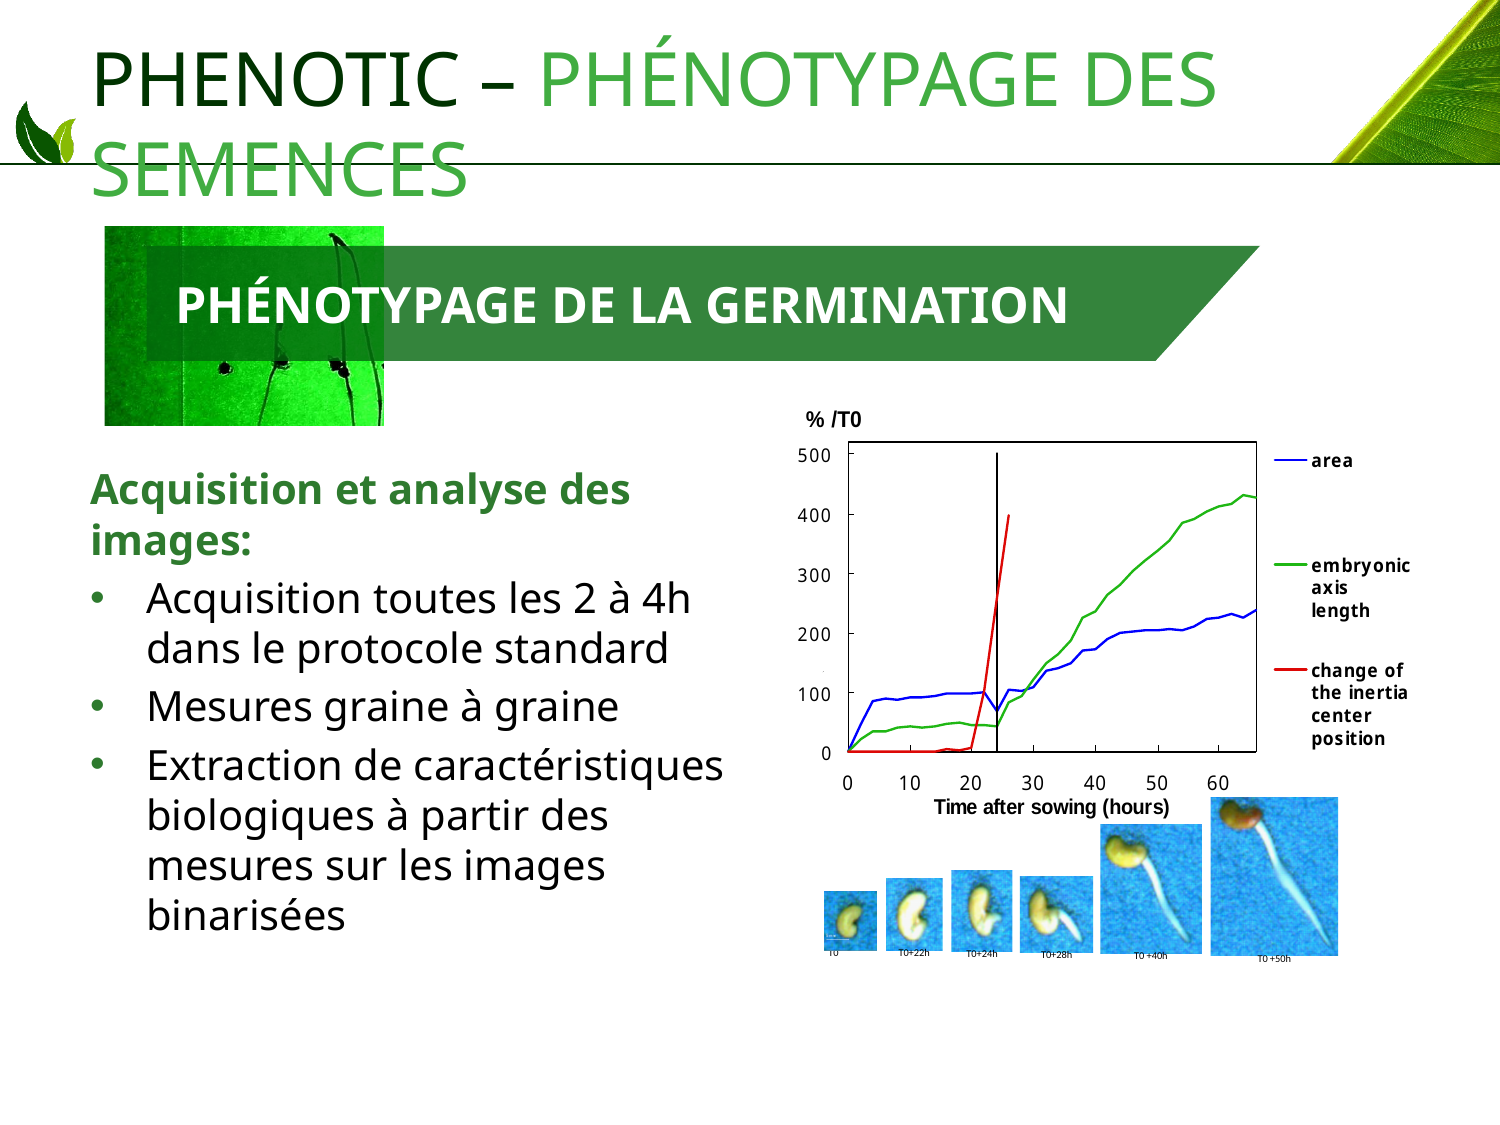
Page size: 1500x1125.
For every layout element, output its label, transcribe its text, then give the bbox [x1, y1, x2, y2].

picture [3, 165, 75, 171]
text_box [104, 226, 1264, 426]
text_box Acquisition et analyse des images: Acquisition toutes les 2 à 4h dans le protocole standard Mesures graine à graine Extraction de caractéristiques biologiques à partir des mesures sur les images binarisées [74, 455, 766, 526]
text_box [771, 387, 1434, 991]
picture [3, 92, 75, 163]
picture [1425, 165, 1500, 170]
picture [1269, 0, 1500, 163]
title Phenotic – Phénotypage des semences [75, 27, 1425, 216]
